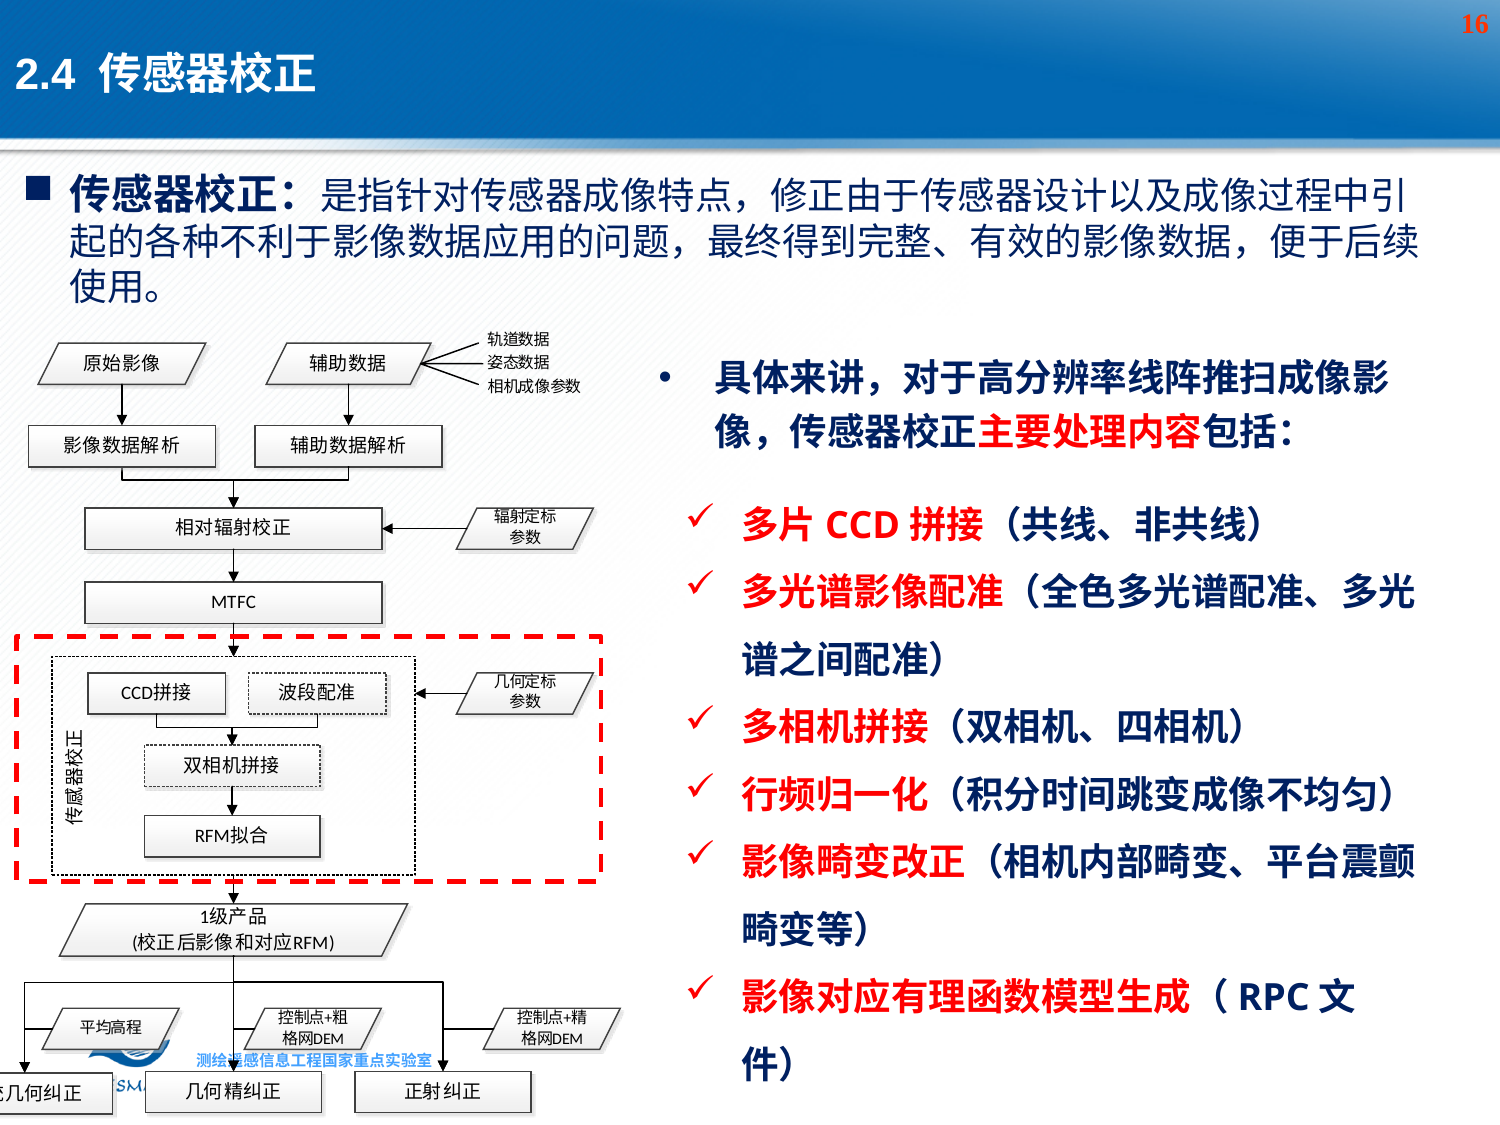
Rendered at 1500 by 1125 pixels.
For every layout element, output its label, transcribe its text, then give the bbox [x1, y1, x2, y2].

picture [0, 0, 1500, 1125]
title 2.4 传感器校正 [0, 18, 1424, 126]
text_box 传感器校正：是指针对传感器成像特点，修正由于传感器设计以及成像过程中引起的各种不利于影像数据应用的问题，最终得到完整、有效的影像数据，便于后续使用。 [7, 160, 1455, 316]
text_box 具体来讲，对于高分辨率线阵推扫成像影像，传感器校正主要处理内容包括： 多片CCD拼接（共线、非共线） 多光谱影像配准（全色多光谱配准、多光谱之间配准） 多相机拼接（双相机、四相机） 行频归一化（积分时间跳变成像不均匀） 影像畸变改正（相机内部畸变、平台震颤畸变等） 影像对应有理函数模型生成（RPC文件） [643, 338, 1436, 1094]
